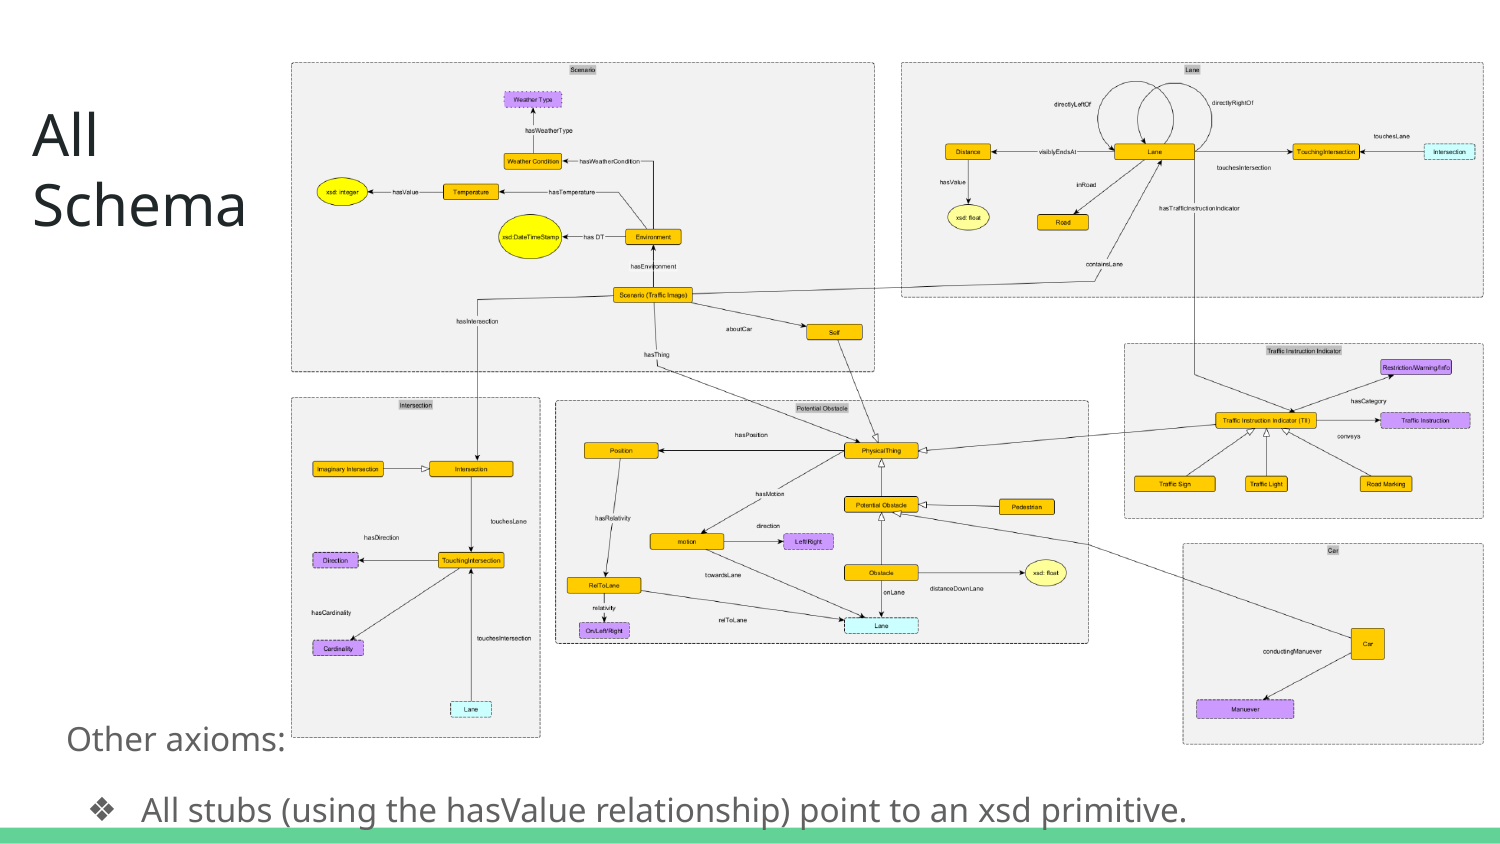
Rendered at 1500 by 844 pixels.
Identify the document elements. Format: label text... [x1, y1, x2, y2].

title All Schema [17, 82, 278, 474]
picture [283, 54, 1491, 752]
list Other axioms: All stubs (using the hasValue relationship) point to an xsd primitive. [51, 697, 1449, 830]
